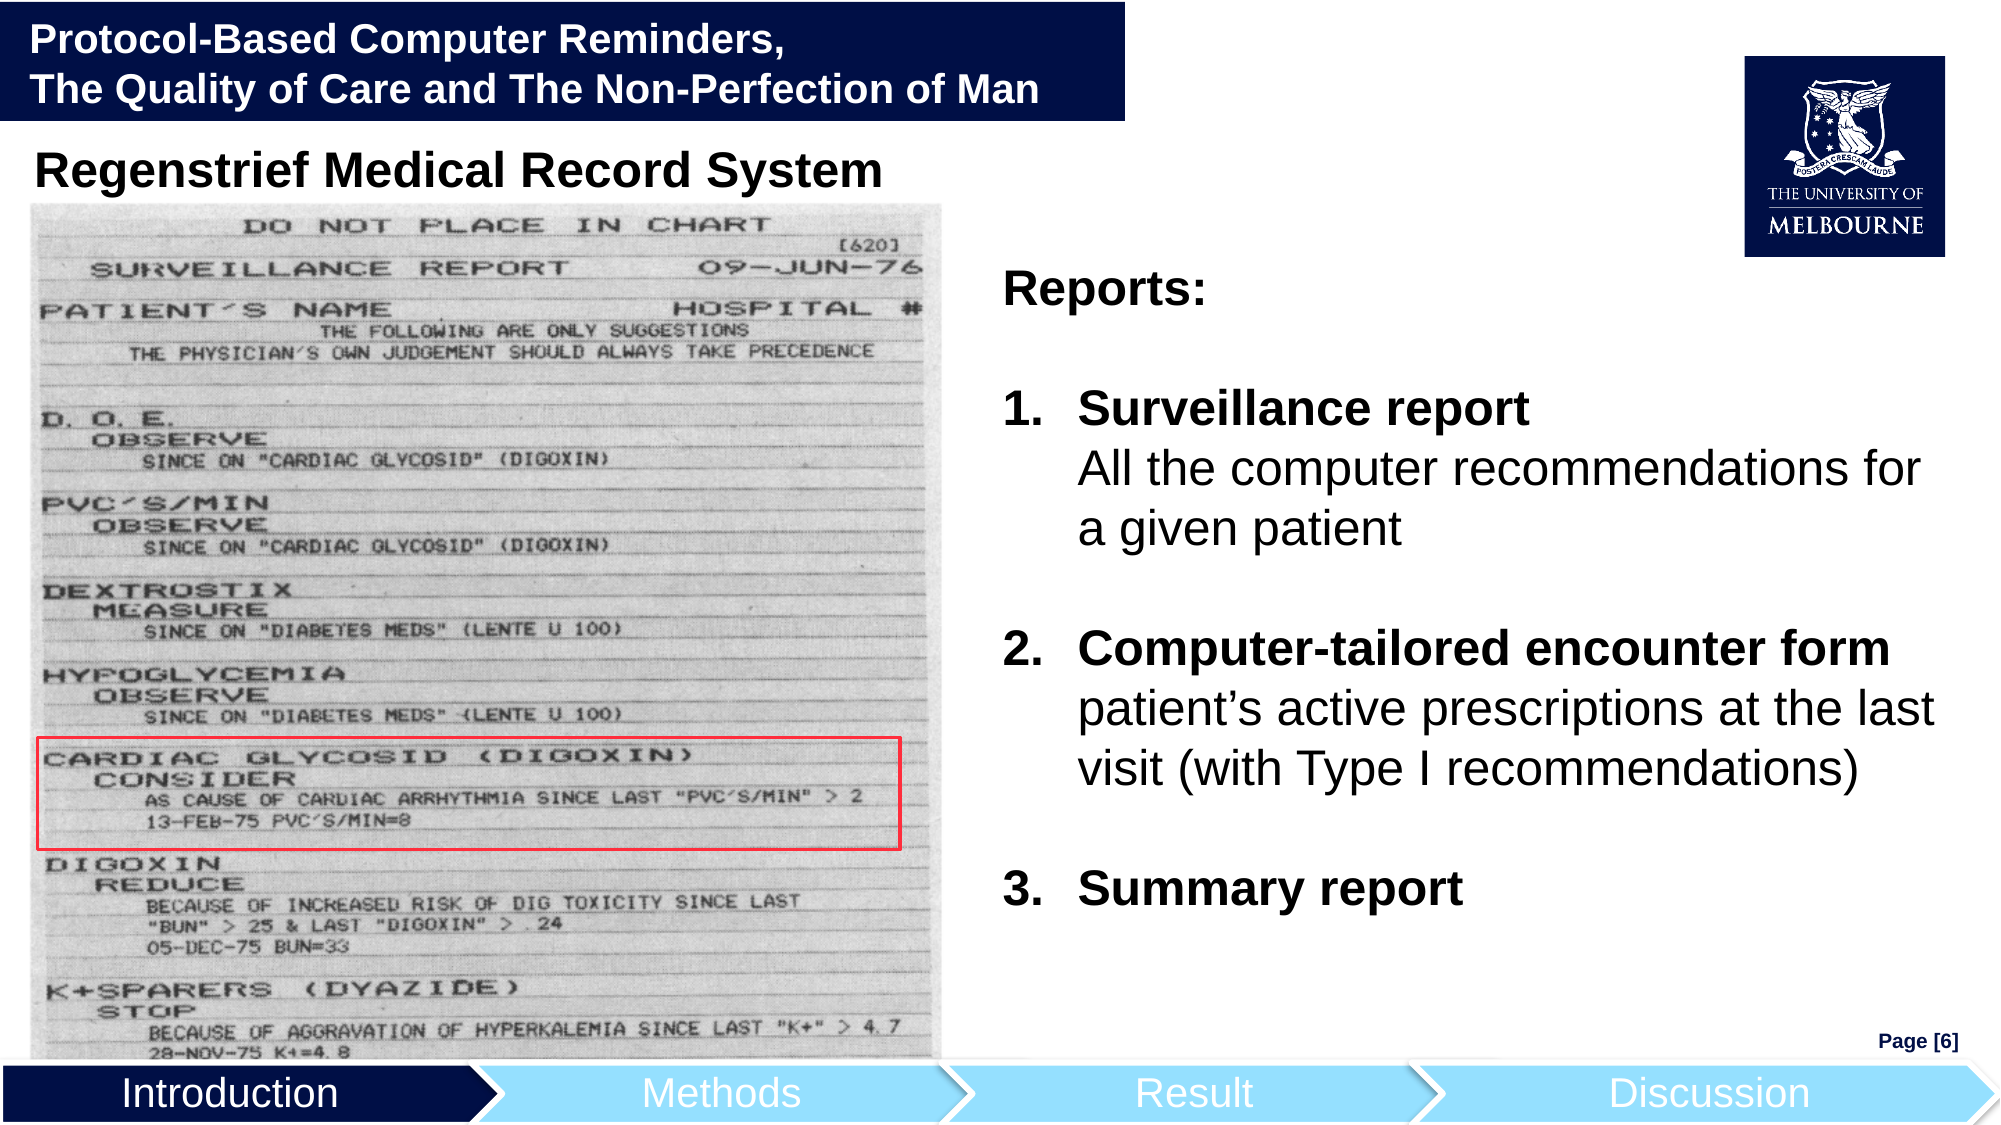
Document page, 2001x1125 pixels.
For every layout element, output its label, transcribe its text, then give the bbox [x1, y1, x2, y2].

text_box Regenstrief Medical Record System [19, 129, 1544, 205]
text_box Protocol-Based Computer Reminders, The Quality of Care and The Non-Perfection of Man [0, 1, 1125, 121]
slide_number Page [6] [1700, 1022, 1959, 1058]
text_box Reports: Surveillance report All the computer recommendations for a given patient Computer-tailored encounter form patient’s active prescriptions at the last visit (with Type I recommendations) Summary report [987, 248, 1969, 924]
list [0, 1062, 2000, 1125]
picture [19, 180, 957, 1062]
picture [1744, 56, 1946, 248]
